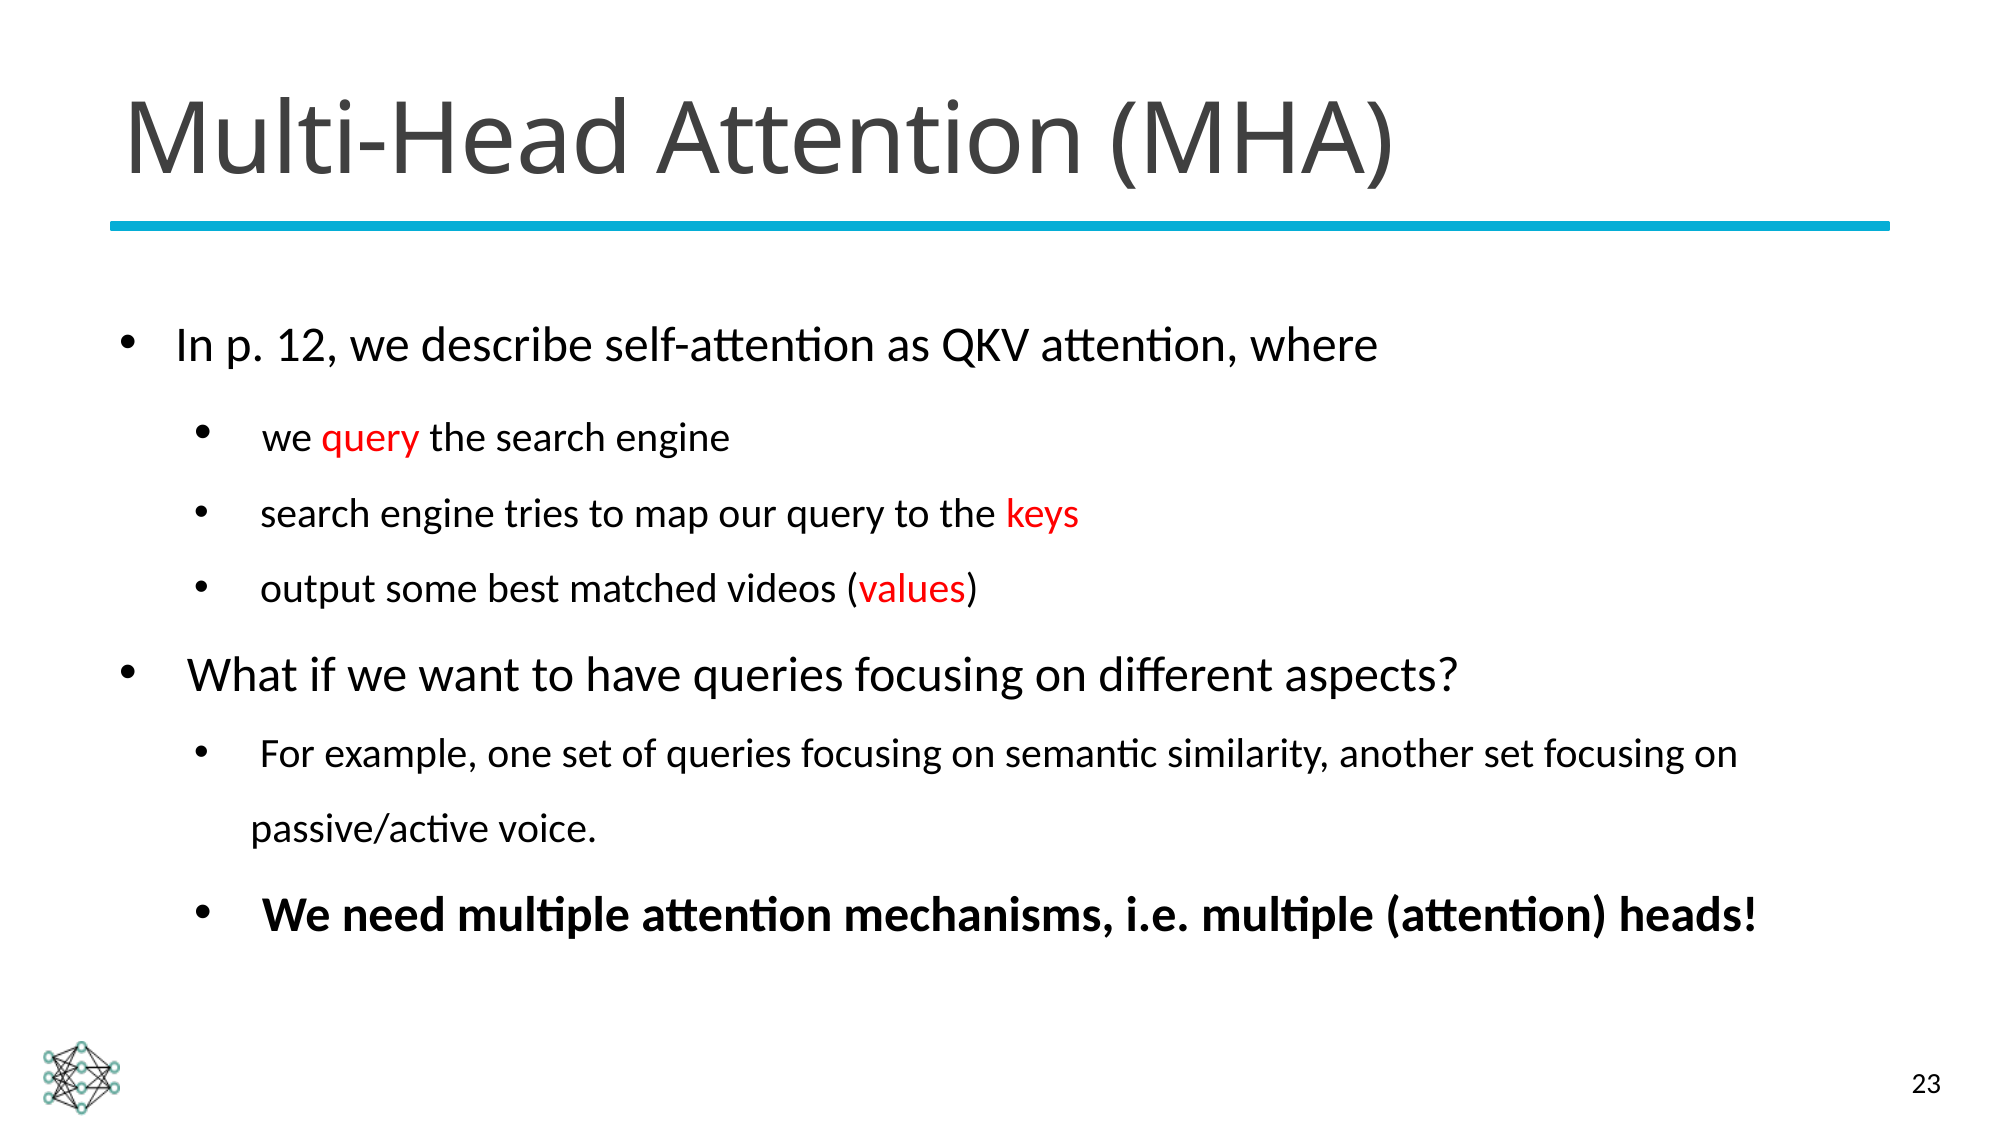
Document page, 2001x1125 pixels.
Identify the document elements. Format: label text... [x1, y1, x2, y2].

text_box In p. 12, we describe self-attention as QKV attention, where we query the search engine search engine tries to map our query to the keys output some best matched videos (values) What if we want to have queries focusing on different aspects? For example, one set of queries focusing on semantic similarity, another set focusing on passive/active voice. We need multiple attention mechanisms, i.e. multiple (attention) heads! [104, 273, 1896, 949]
picture [43, 1041, 120, 1116]
slide_number 23 [1740, 1052, 1957, 1113]
title Multi-Head Attention (MHA) [107, 58, 1899, 228]
